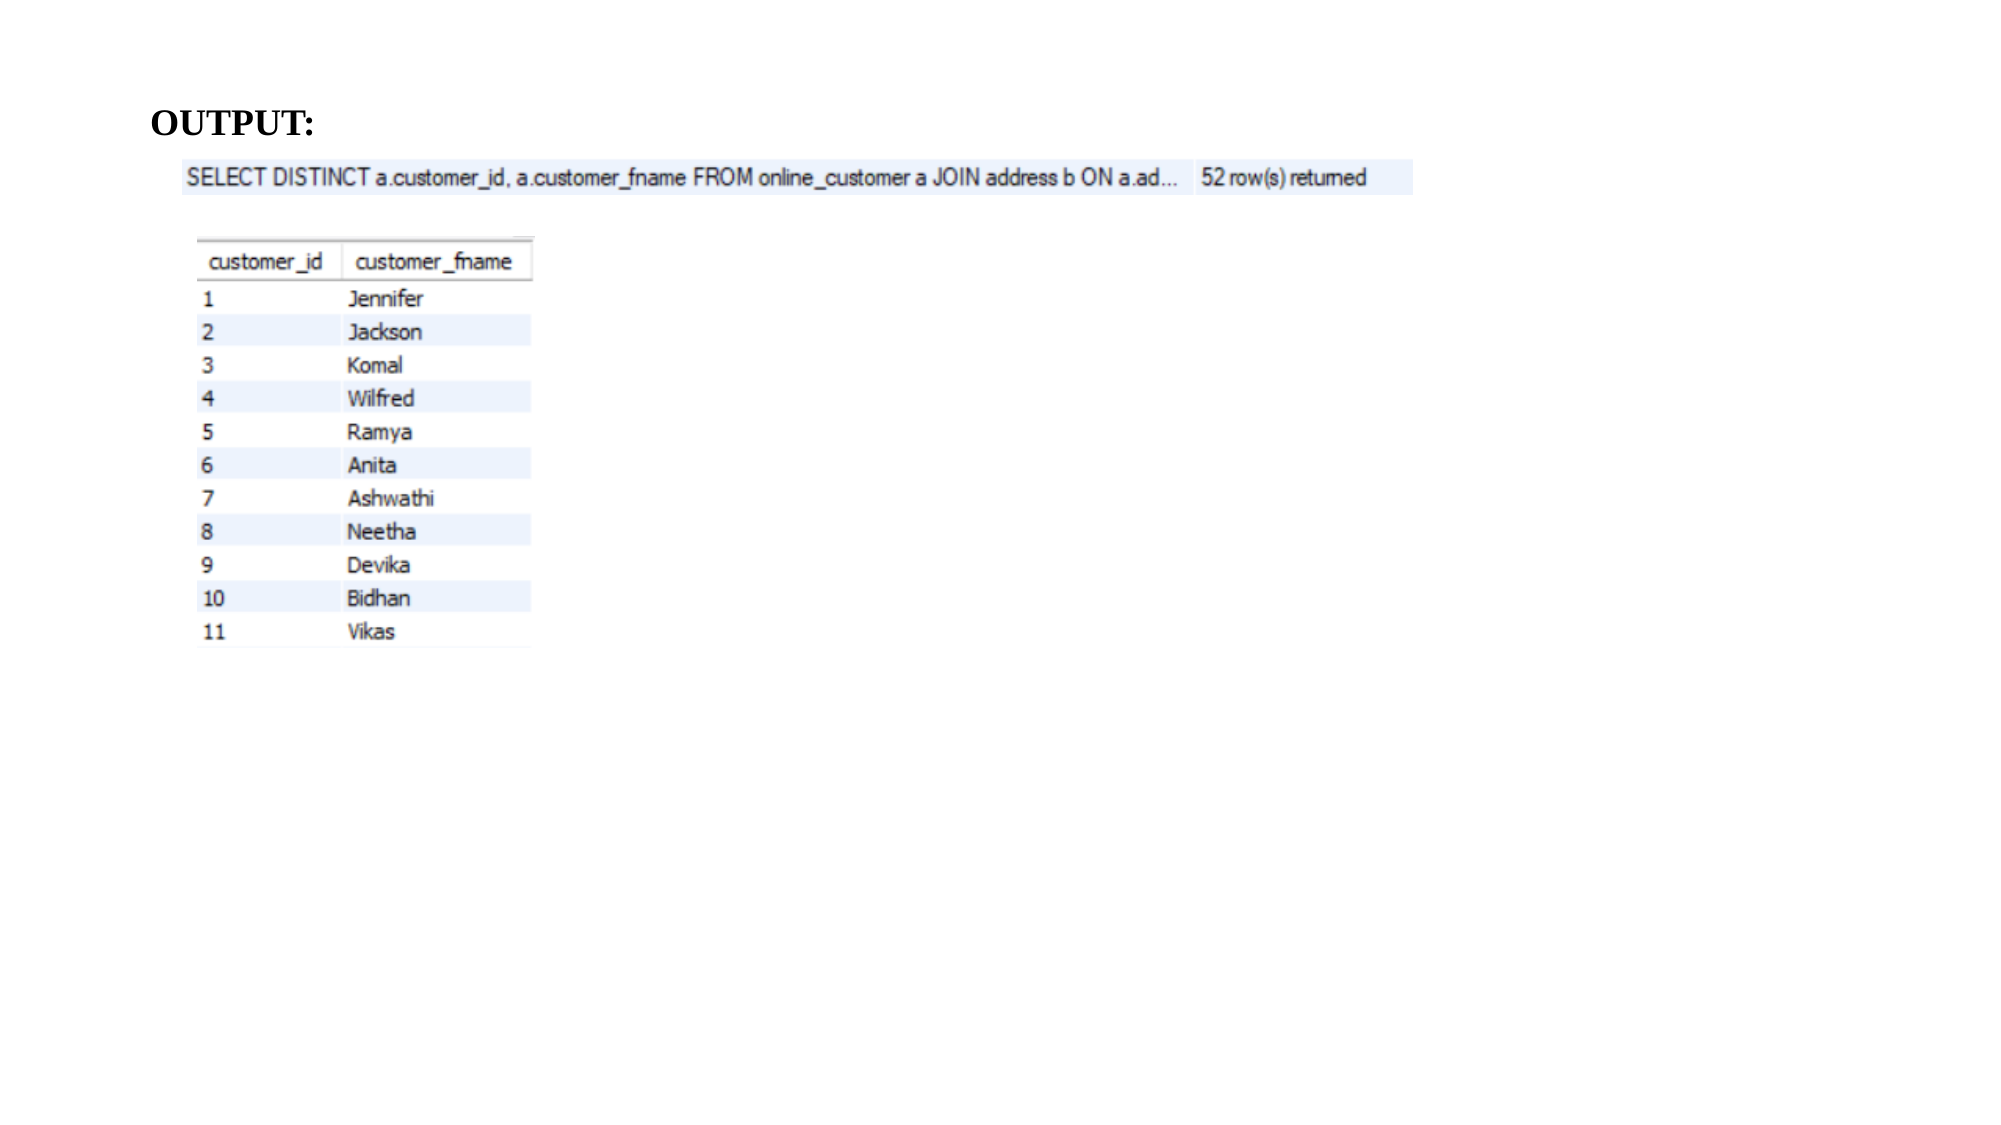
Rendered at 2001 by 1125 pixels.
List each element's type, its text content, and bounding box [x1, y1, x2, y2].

title OUTPUT: [135, 49, 1800, 197]
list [197, 236, 535, 648]
picture [182, 158, 1413, 195]
